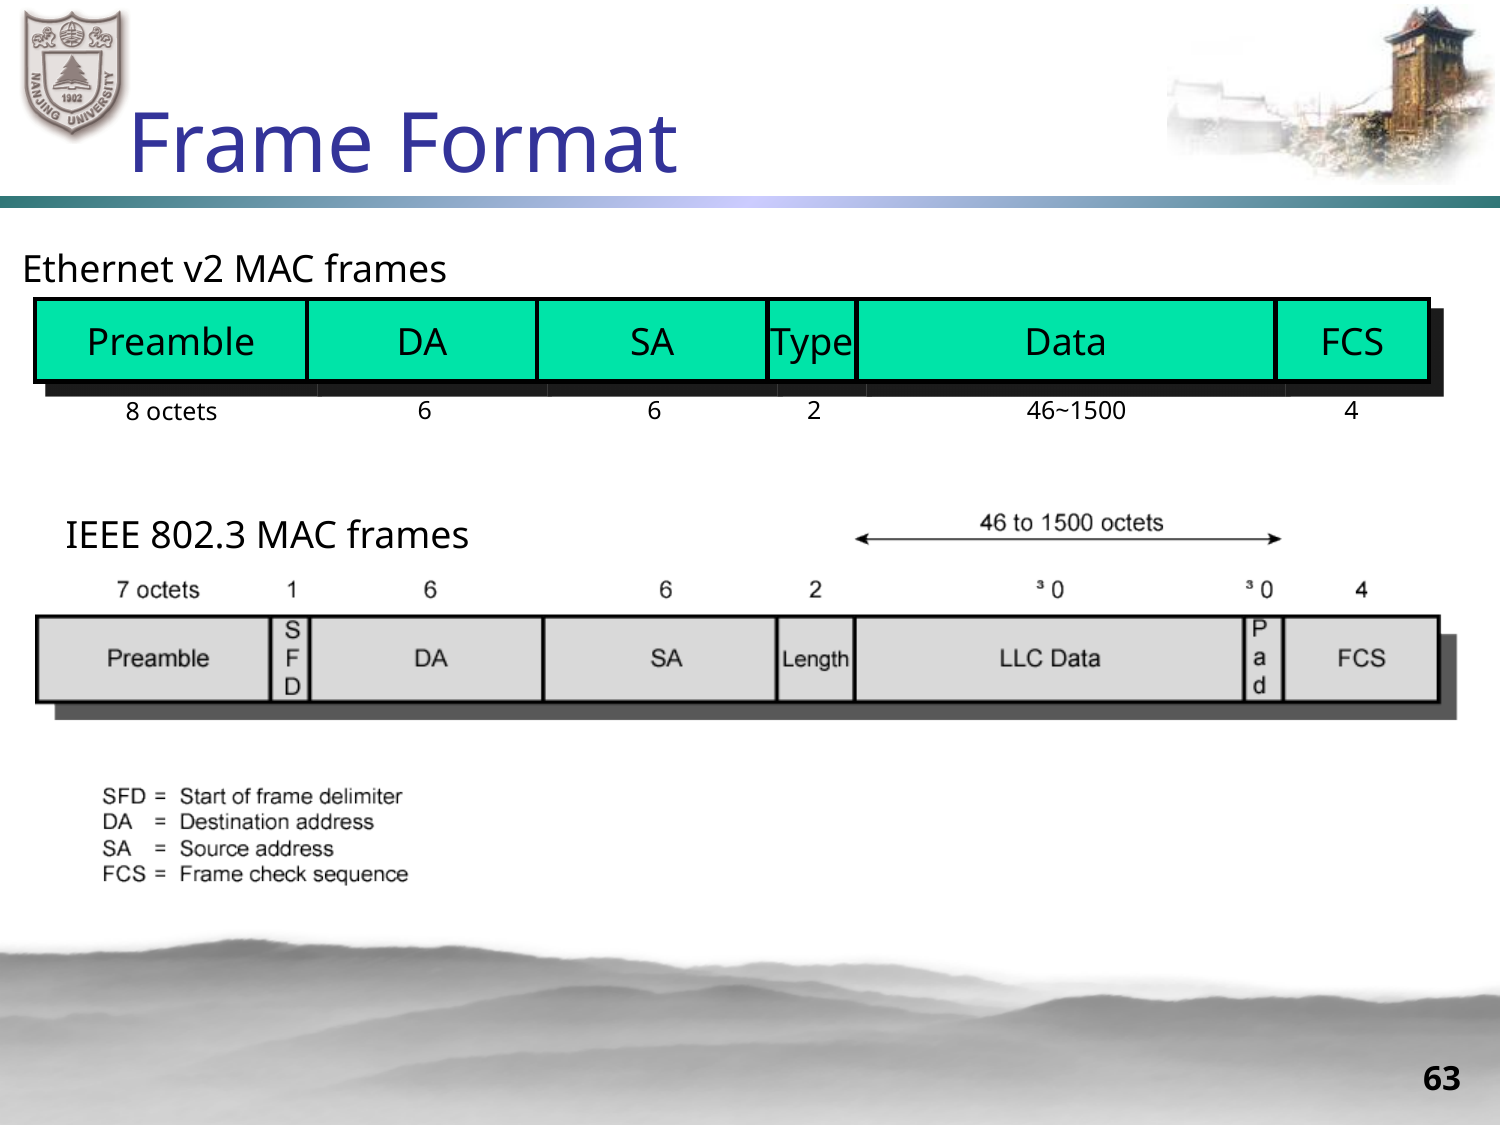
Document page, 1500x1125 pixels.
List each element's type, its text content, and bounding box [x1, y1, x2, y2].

picture [1167, 4, 1495, 54]
slide_number 63 [1163, 1034, 1477, 1111]
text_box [34, 237, 1430, 434]
picture [0, 0, 144, 144]
picture [0, 928, 1500, 1125]
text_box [34, 503, 1458, 886]
title Frame Format [111, 54, 1500, 197]
